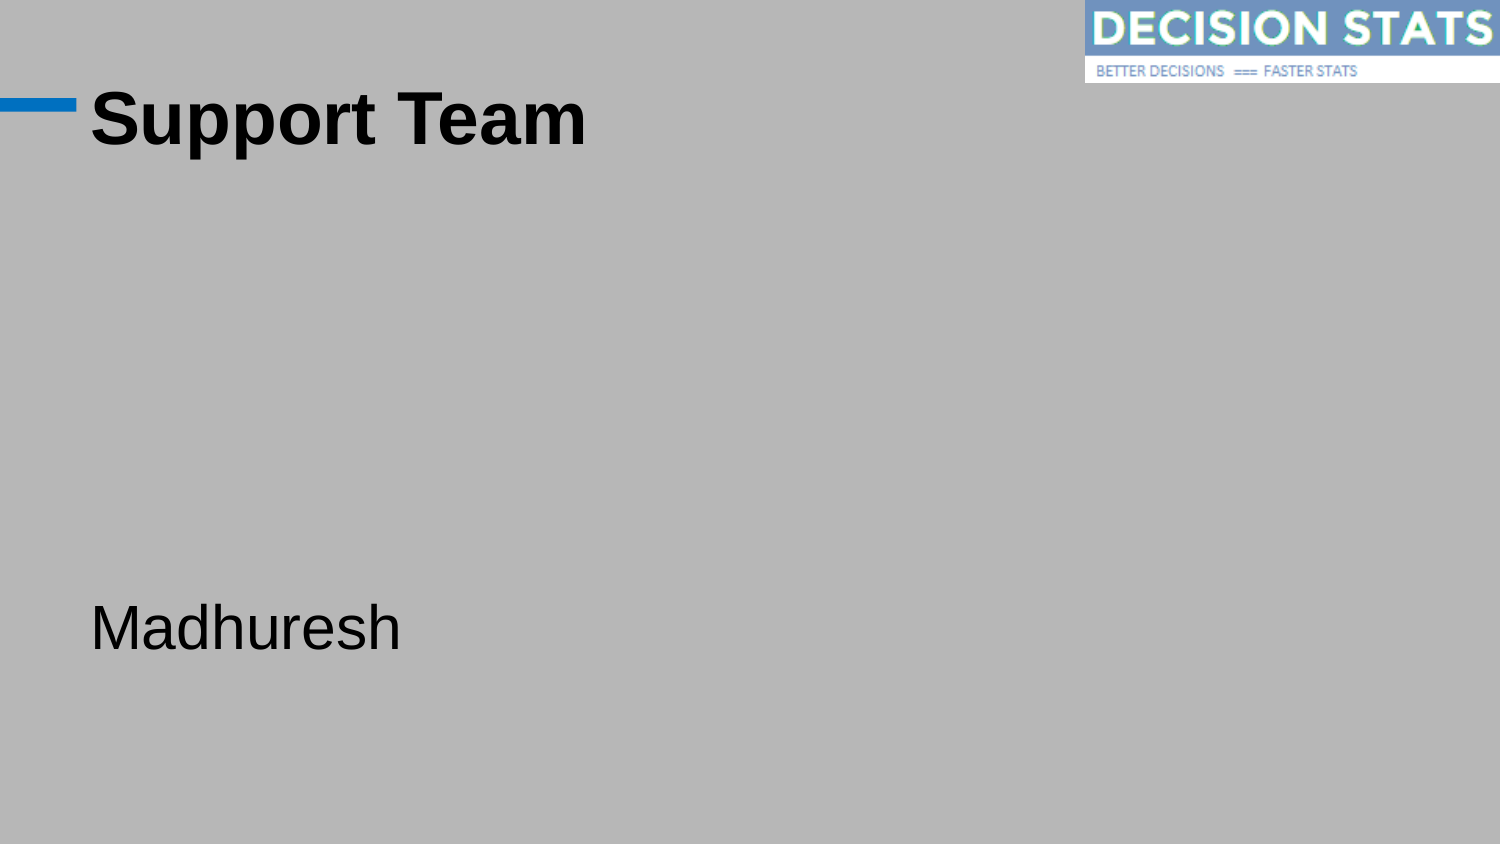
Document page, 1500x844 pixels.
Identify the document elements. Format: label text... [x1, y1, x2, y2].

list Madhuresh [75, 196, 1425, 808]
title Support Team [75, 33, 1425, 175]
picture [1085, 0, 1500, 83]
